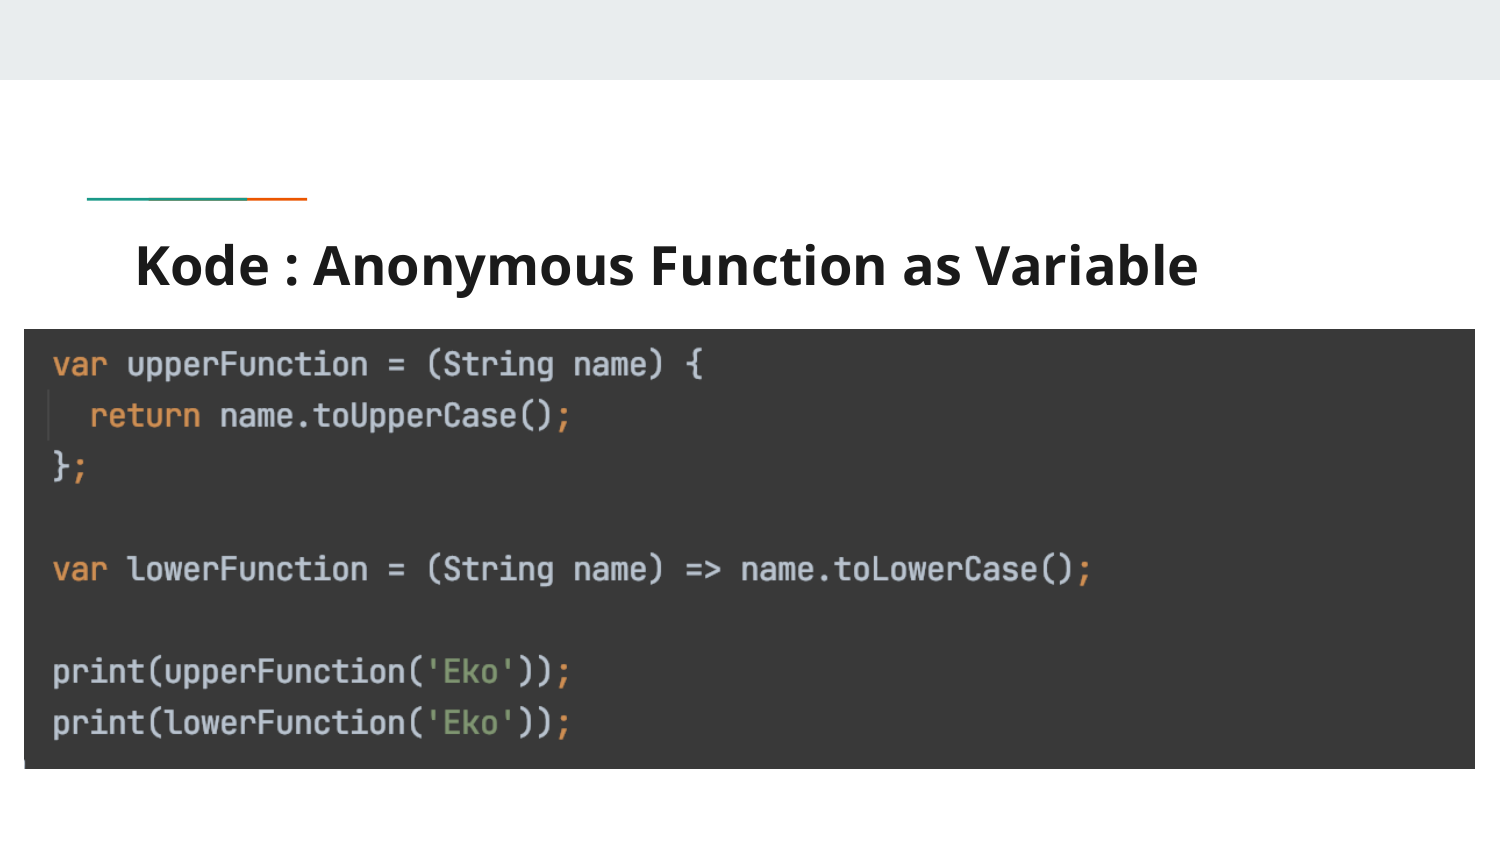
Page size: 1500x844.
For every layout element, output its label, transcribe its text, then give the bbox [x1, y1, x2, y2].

picture [24, 328, 1476, 769]
title Kode : Anonymous Function as Variable [119, 216, 1381, 305]
